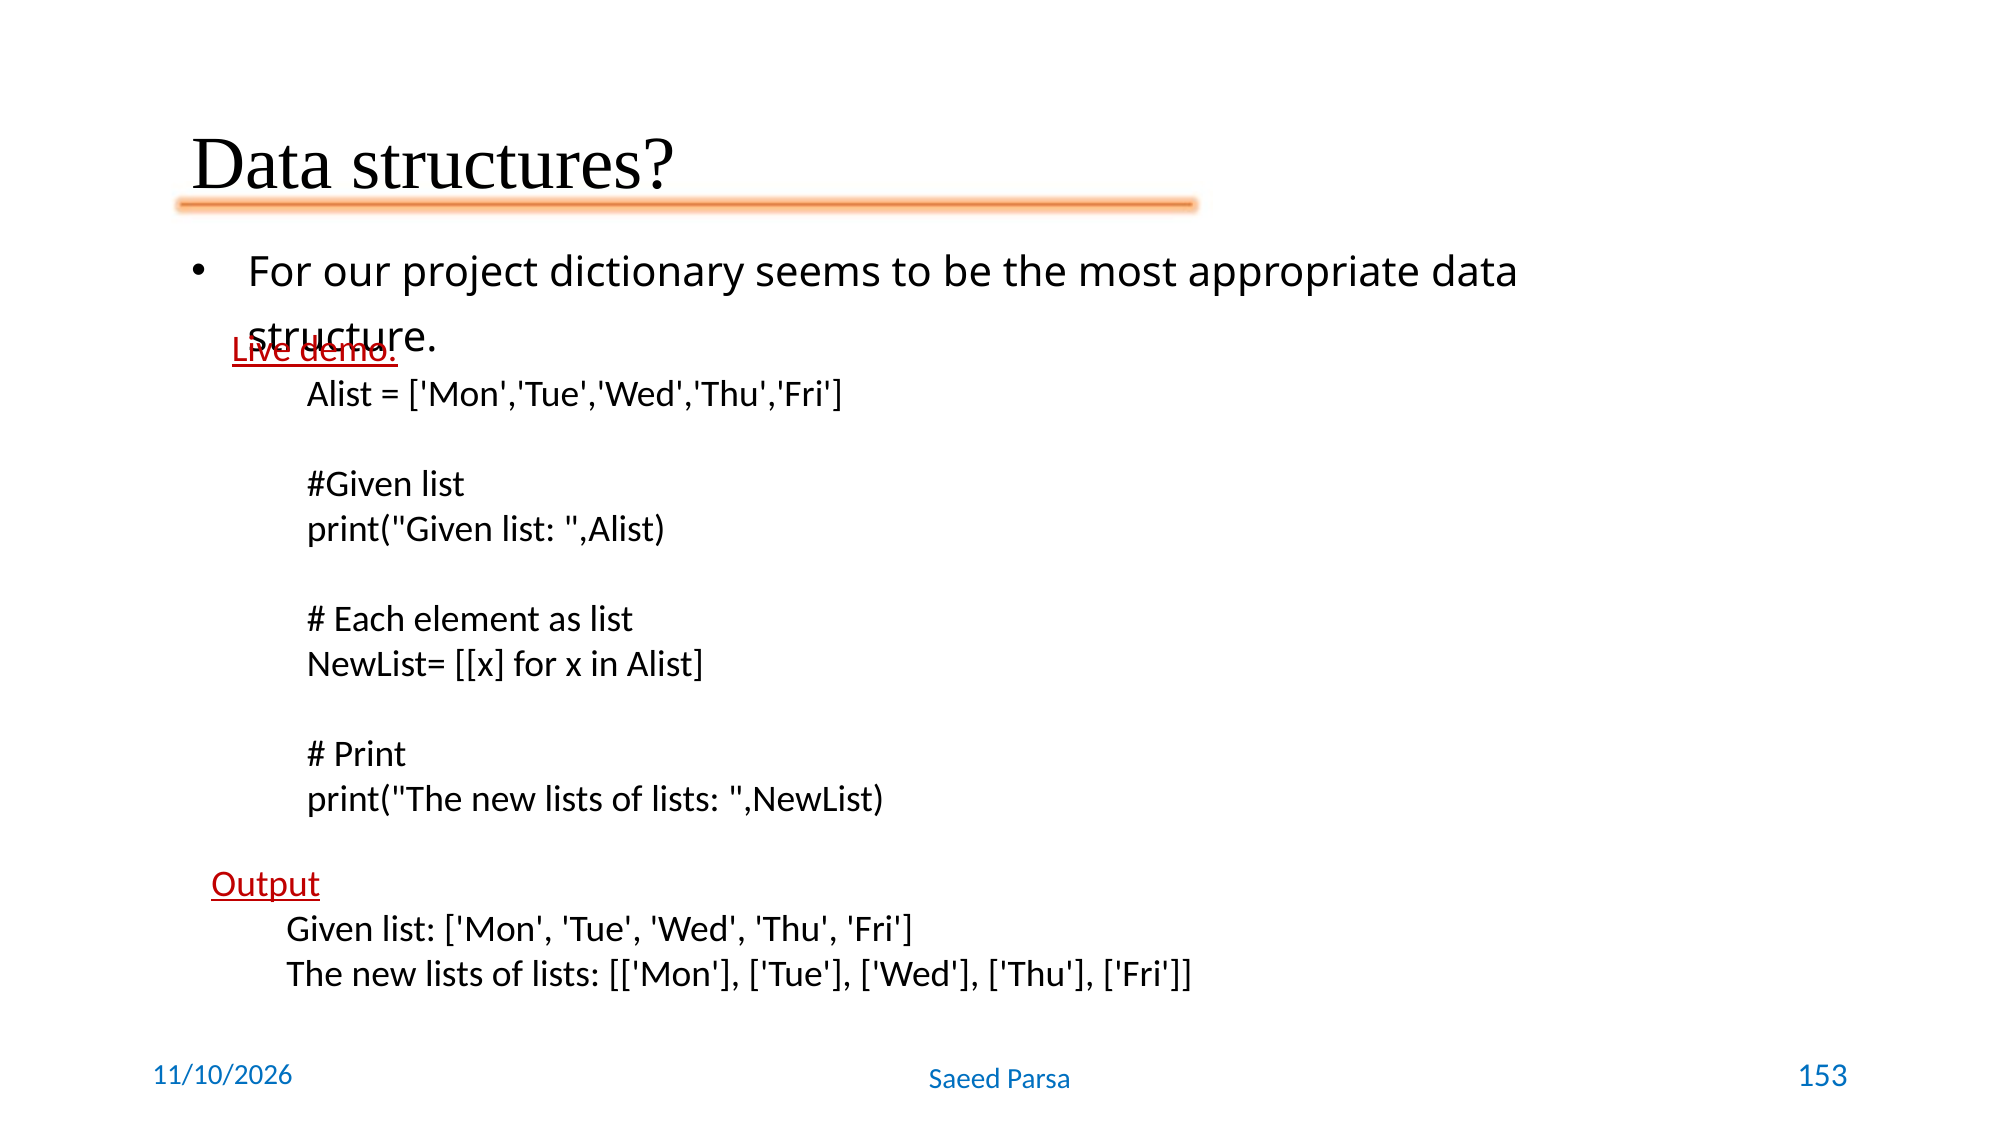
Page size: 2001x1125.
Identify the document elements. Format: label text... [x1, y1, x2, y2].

text_box Live demo. Alist = ['Mon','Tue','Wed','Thu','Fri'] #Given list print("Given list: ",Alist) # Each element as list NewList= [[x] for x in Alist] # Print print("The new lists of lists: ",NewList) [217, 316, 958, 827]
slide_number 153 [1412, 1042, 1863, 1103]
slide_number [137, 1042, 587, 1103]
footer Saeed Parsa [587, 1042, 1413, 1111]
picture [152, 181, 1213, 238]
text_box Output Given list: ['Mon', 'Tue', 'Wed', 'Thu', 'Fri'] The new lists of lists: [['Mon'], ['Tue'], ['Wed'], ['Thu'], ['Fri']] [196, 851, 1247, 1002]
text_box For our project dictionary seems to be the most appropriate data structure. [176, 221, 1682, 367]
text_box Data structures? [176, 116, 1611, 196]
